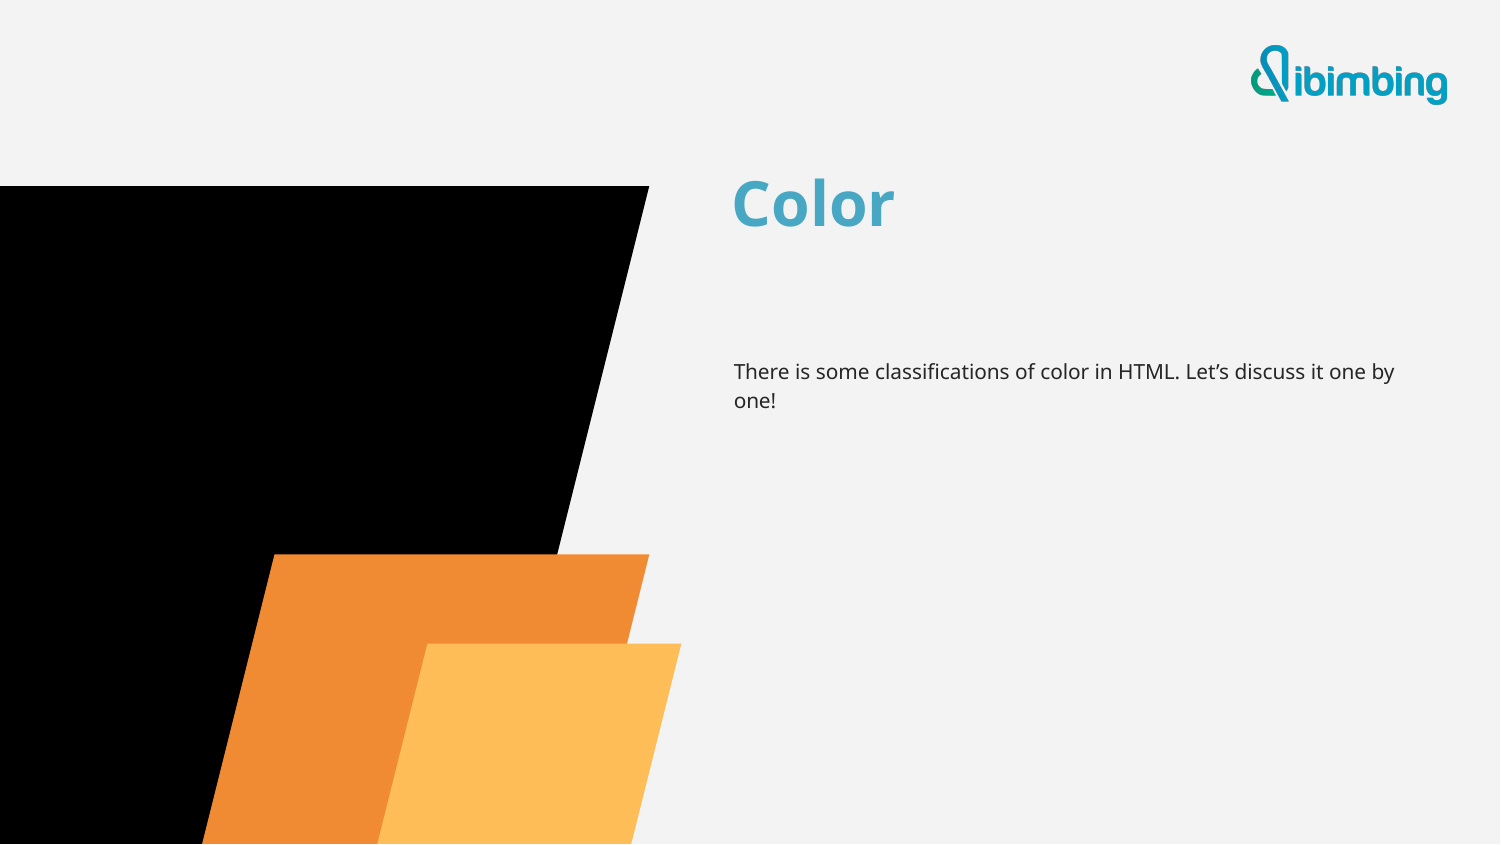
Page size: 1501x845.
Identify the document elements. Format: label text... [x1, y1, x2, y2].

picture [1251, 44, 1447, 105]
text_box [202, 554, 650, 844]
text_box [377, 643, 682, 844]
text_box Color [716, 148, 1461, 242]
picture [1433, 78, 1441, 90]
text_box [0, 186, 650, 844]
text_box There is some classifications of color in HTML. Let’s discuss it one by one! [716, 340, 1447, 592]
